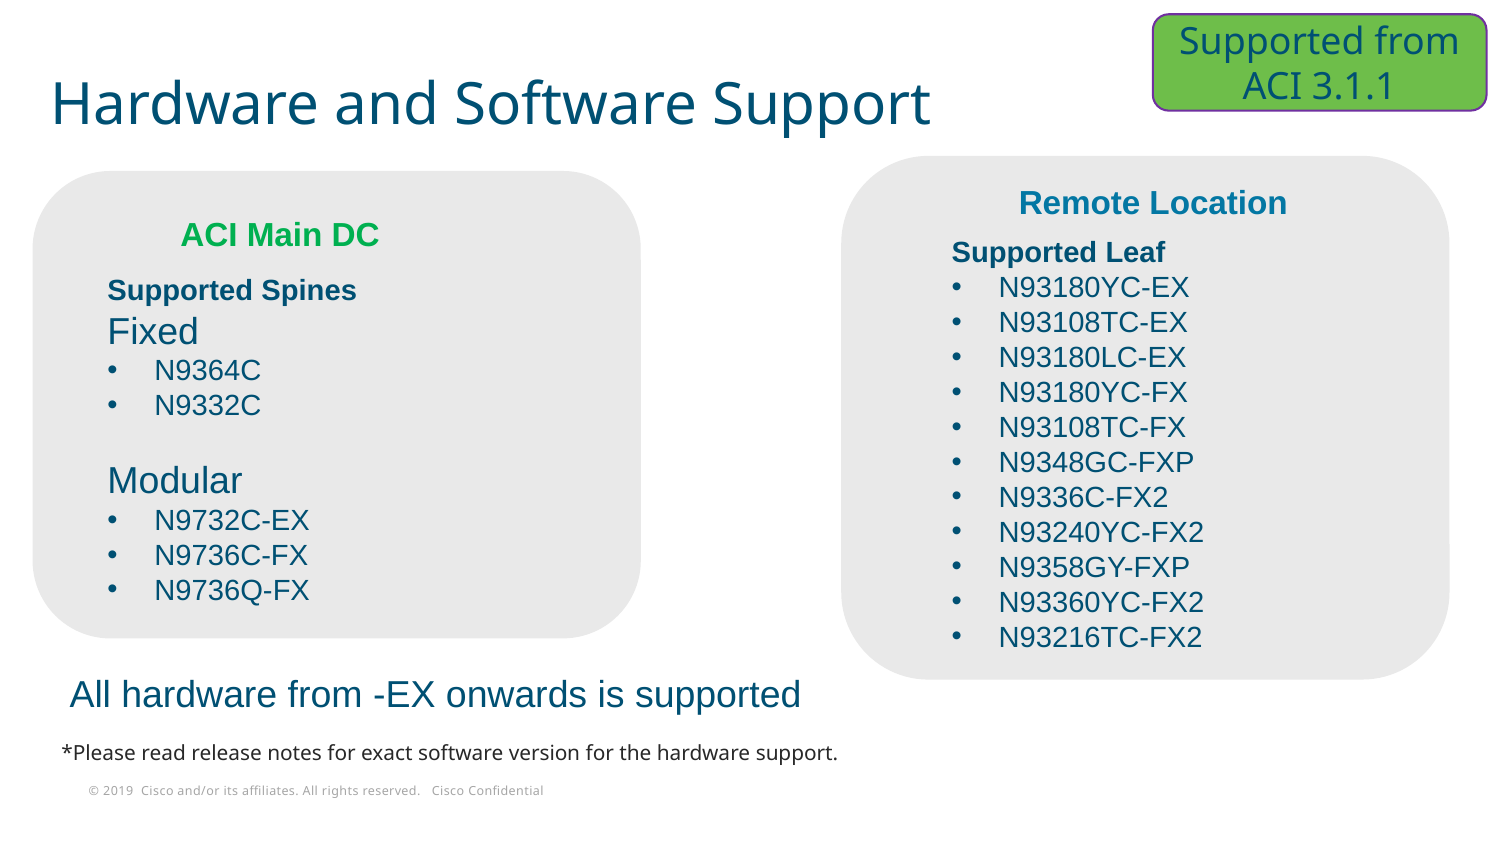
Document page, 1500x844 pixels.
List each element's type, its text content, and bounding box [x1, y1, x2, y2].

text_box [940, 187, 1367, 214]
text_box Hardware and Software Support [35, 23, 1500, 144]
text_box Supported Spines Fixed N9364C N9332C Modular N9732C-EX N9736C-FX N9736Q-FX [92, 264, 552, 614]
text_box [839, 153, 1452, 682]
text_box *Please read release notes for exact software version for the hardware support. [46, 732, 853, 773]
text_box All hardware from -EX onwards is supported [54, 663, 817, 723]
text_box [30, 168, 643, 641]
text_box Hardware and Software Support [69, 222, 491, 245]
text_box Supported Leaf N93180YC-EX N93108TC-EX N93180LC-EX N93180YC-FX N93108TC-FX N9348GC-FXP N9336C-FX2 N93240YC-FX2 N9358GY-FXP N93360YC-FX2 N93216TC-FX2 [936, 226, 1403, 696]
text_box Supported from ACI 3.1.1 [1150, 12, 1489, 113]
